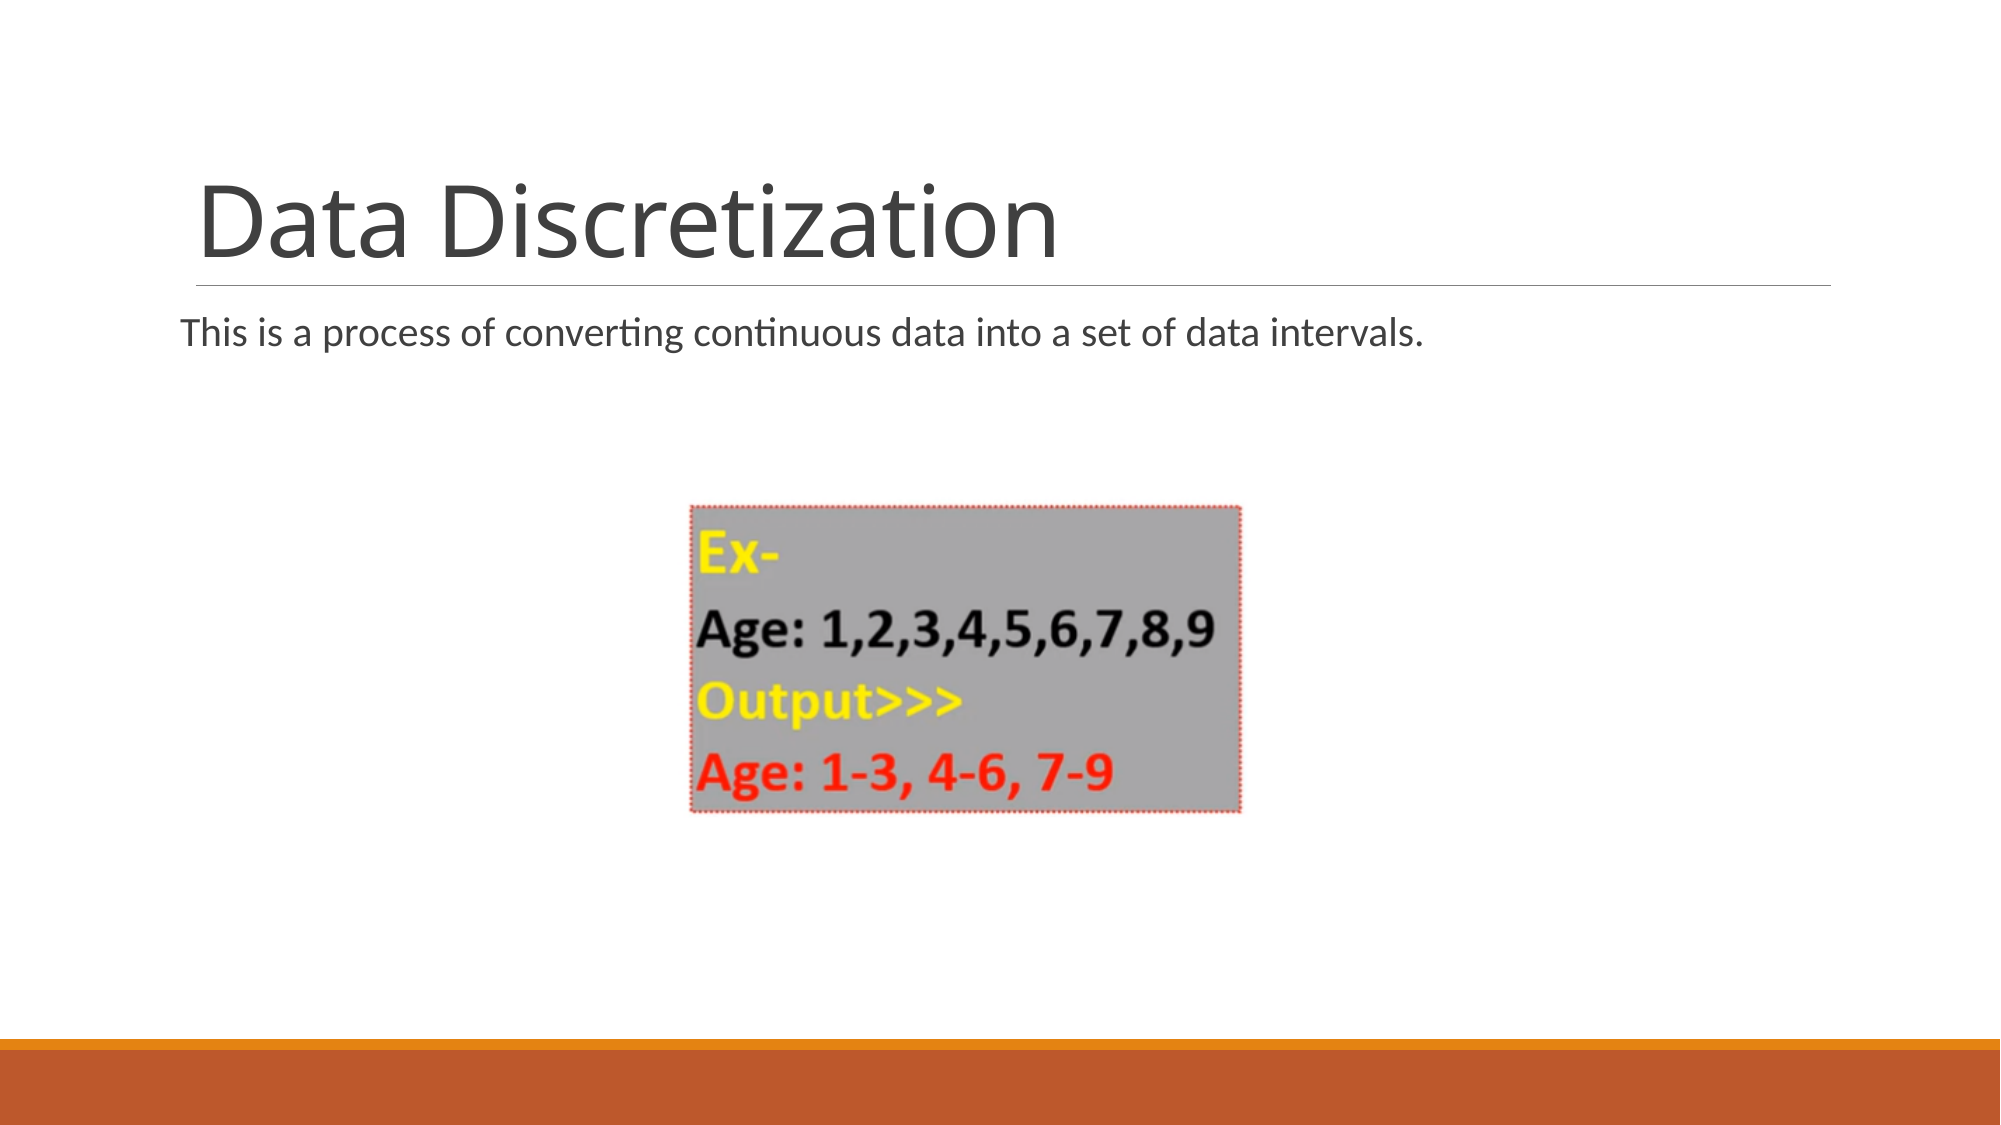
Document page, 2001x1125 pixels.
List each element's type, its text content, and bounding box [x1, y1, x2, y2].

picture [671, 482, 1260, 835]
list This is a process of converting continuous data into a set of data intervals. [180, 302, 1830, 963]
title Data Discretization [180, 47, 1830, 285]
